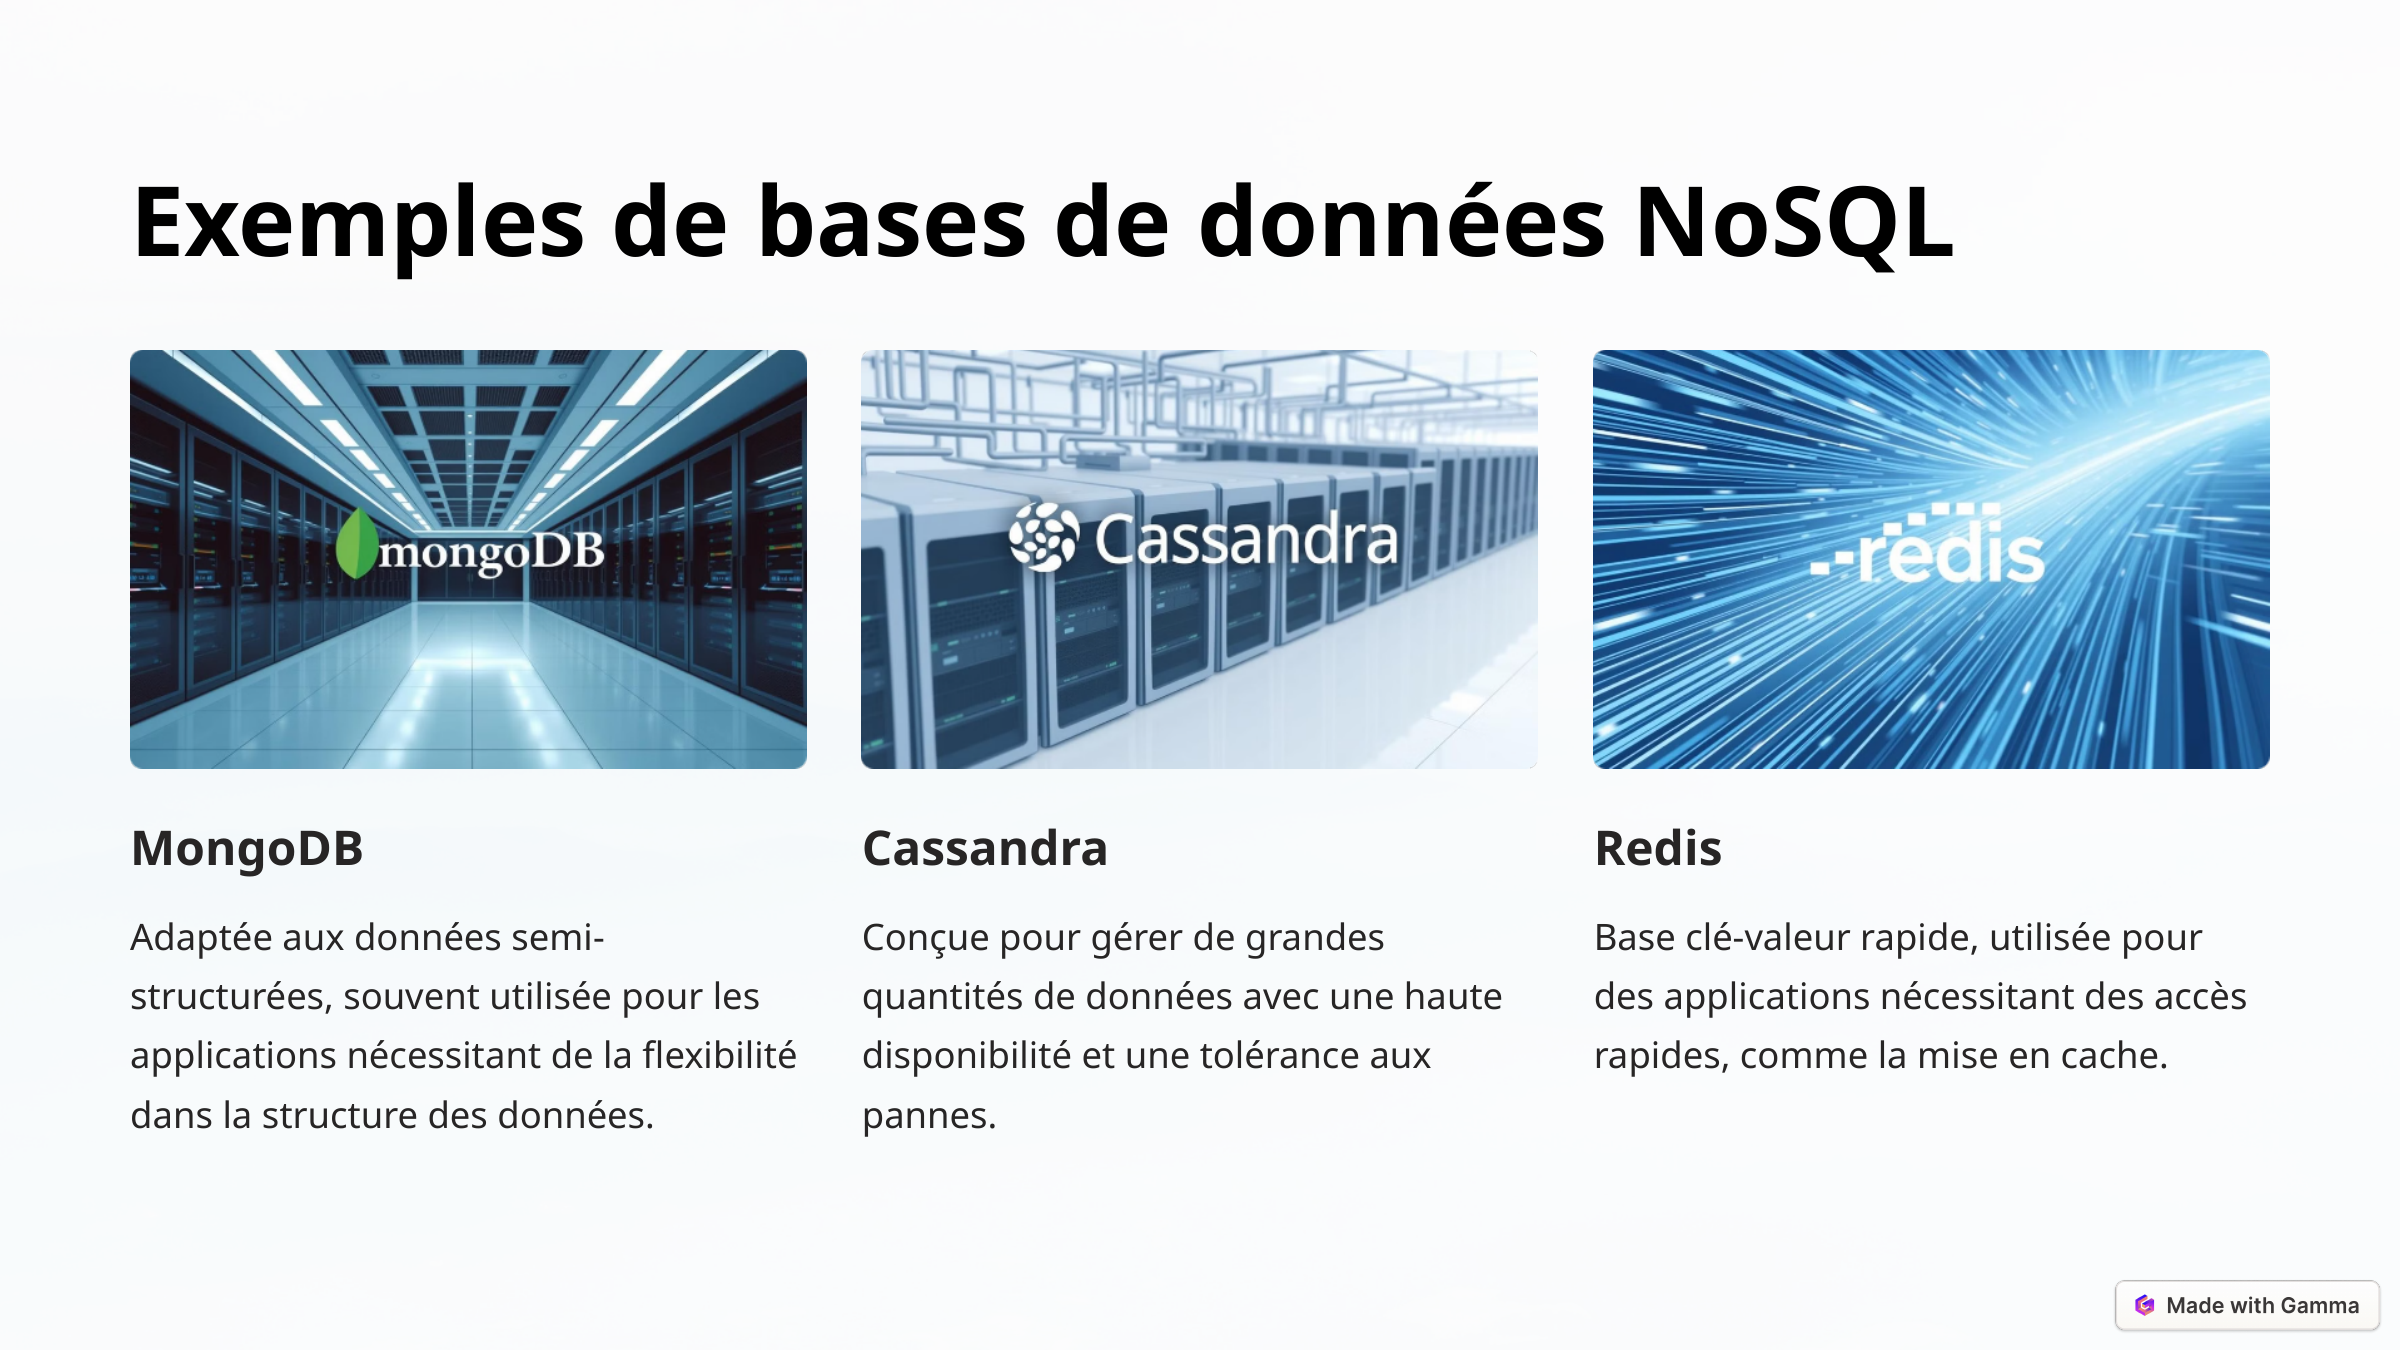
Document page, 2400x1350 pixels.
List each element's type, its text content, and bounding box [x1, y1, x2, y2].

picture [130, 350, 807, 769]
picture [861, 350, 1538, 769]
picture [1593, 350, 2270, 769]
text_box Cassandra [861, 814, 1351, 876]
text_box Adaptée aux données semi-structurées, souvent utilisée pour les applications nécessitant de la flexibilité dans la structure des données. [130, 898, 807, 1196]
text_box Conçue pour gérer de grandes quantités de données avec une haute disponibilité et une tolérance aux pannes. [861, 898, 1538, 1137]
text_box Exemples de bases de données NoSQL [130, 154, 1821, 277]
text_box Base clé-valeur rapide, utilisée pour des applications nécessitant des accès rapides, comme la mise en cache. [1593, 898, 2270, 1137]
text_box MongoDB [130, 814, 619, 876]
picture [2106, 1271, 2389, 1339]
text_box Redis [1593, 814, 2083, 876]
